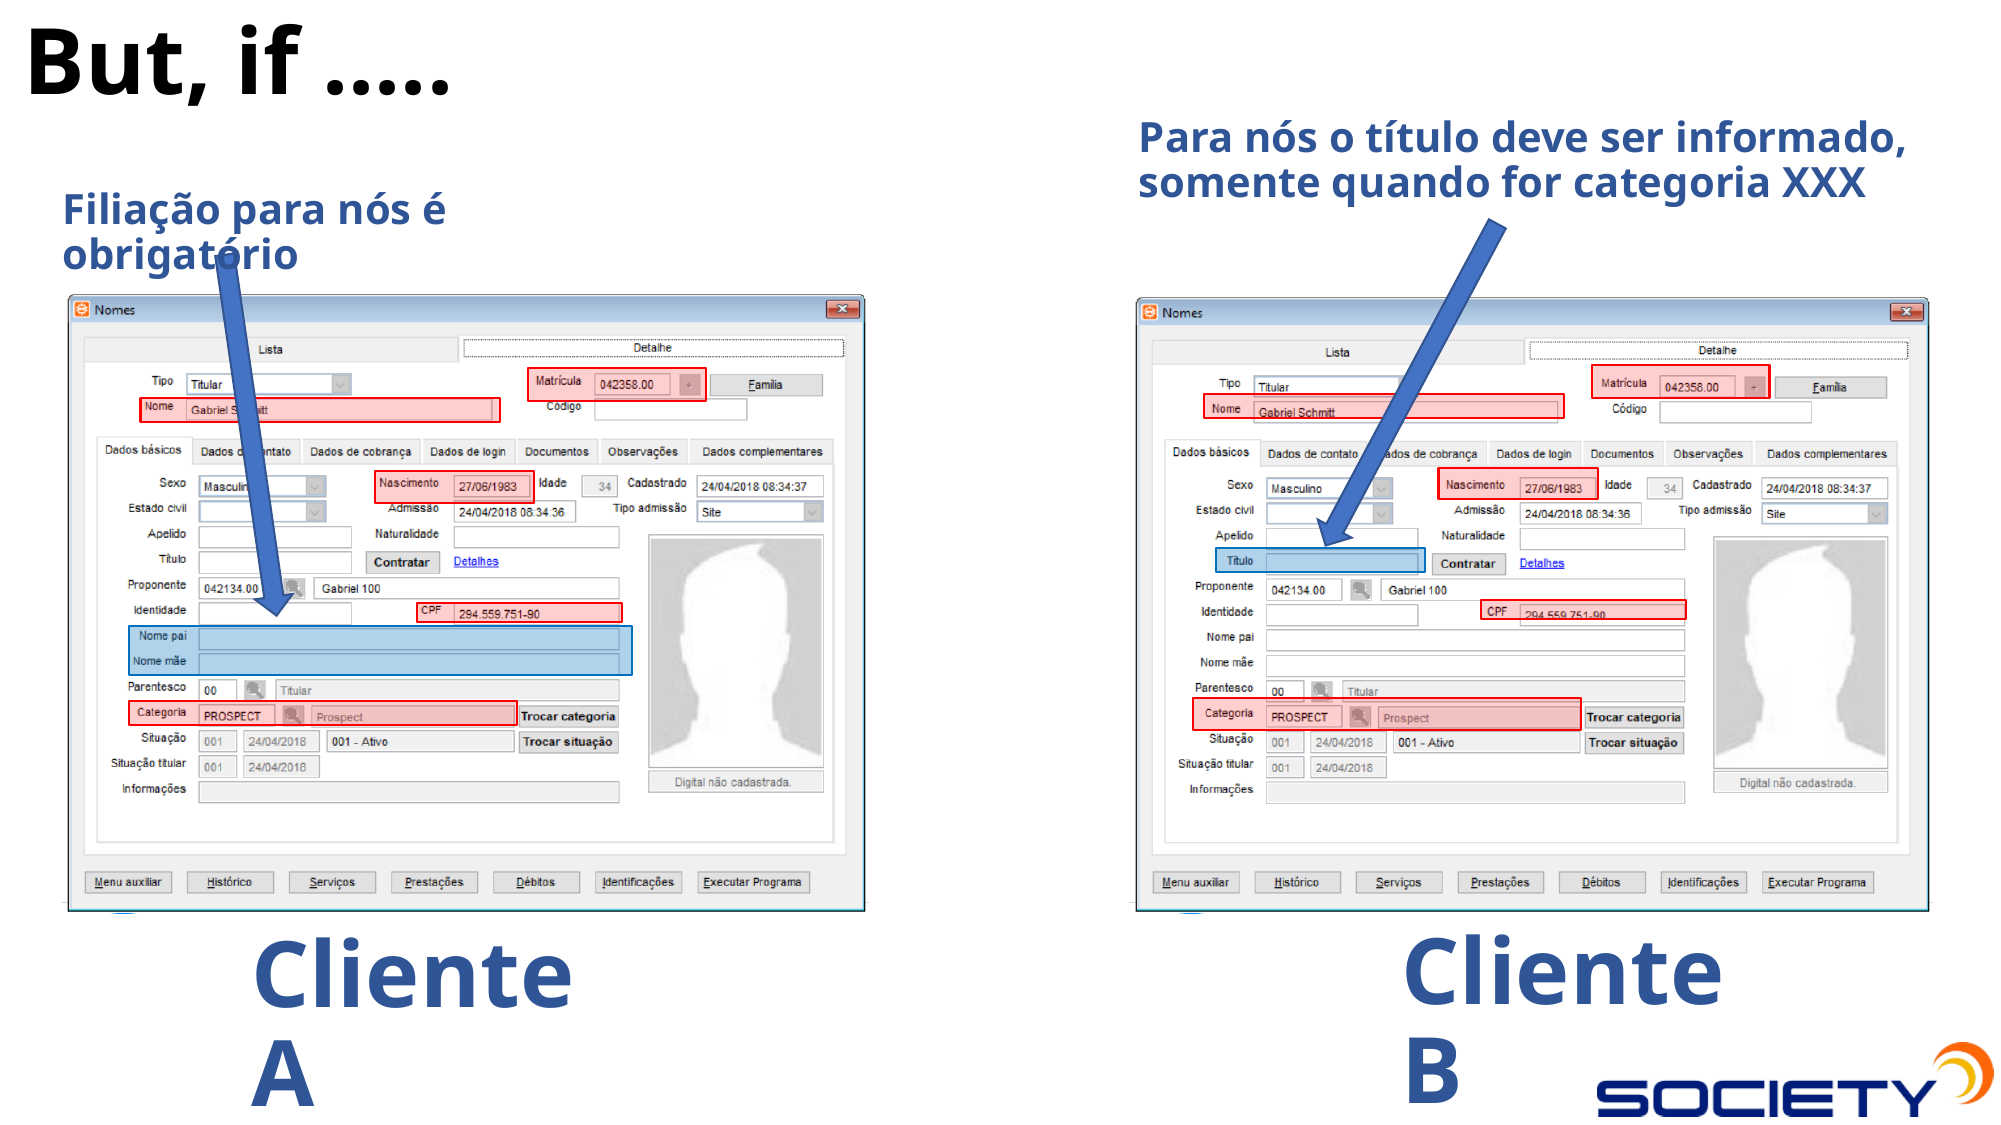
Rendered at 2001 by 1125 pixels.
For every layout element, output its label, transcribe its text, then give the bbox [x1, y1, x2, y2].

text_box [1448, 217, 1508, 292]
picture [61, 289, 869, 914]
text_box But, if ..... [0, 0, 1245, 153]
picture [1129, 292, 1933, 915]
text_box Cliente A [227, 914, 623, 1026]
text_box Para nós o título deve ser informado, somente quando for categoria XXX [1115, 101, 1952, 264]
picture [1597, 1042, 1994, 1117]
text_box Cliente B [1377, 915, 1773, 1023]
text_box Filiação para nós é obrigatório [38, 173, 602, 235]
text_box [214, 252, 241, 289]
